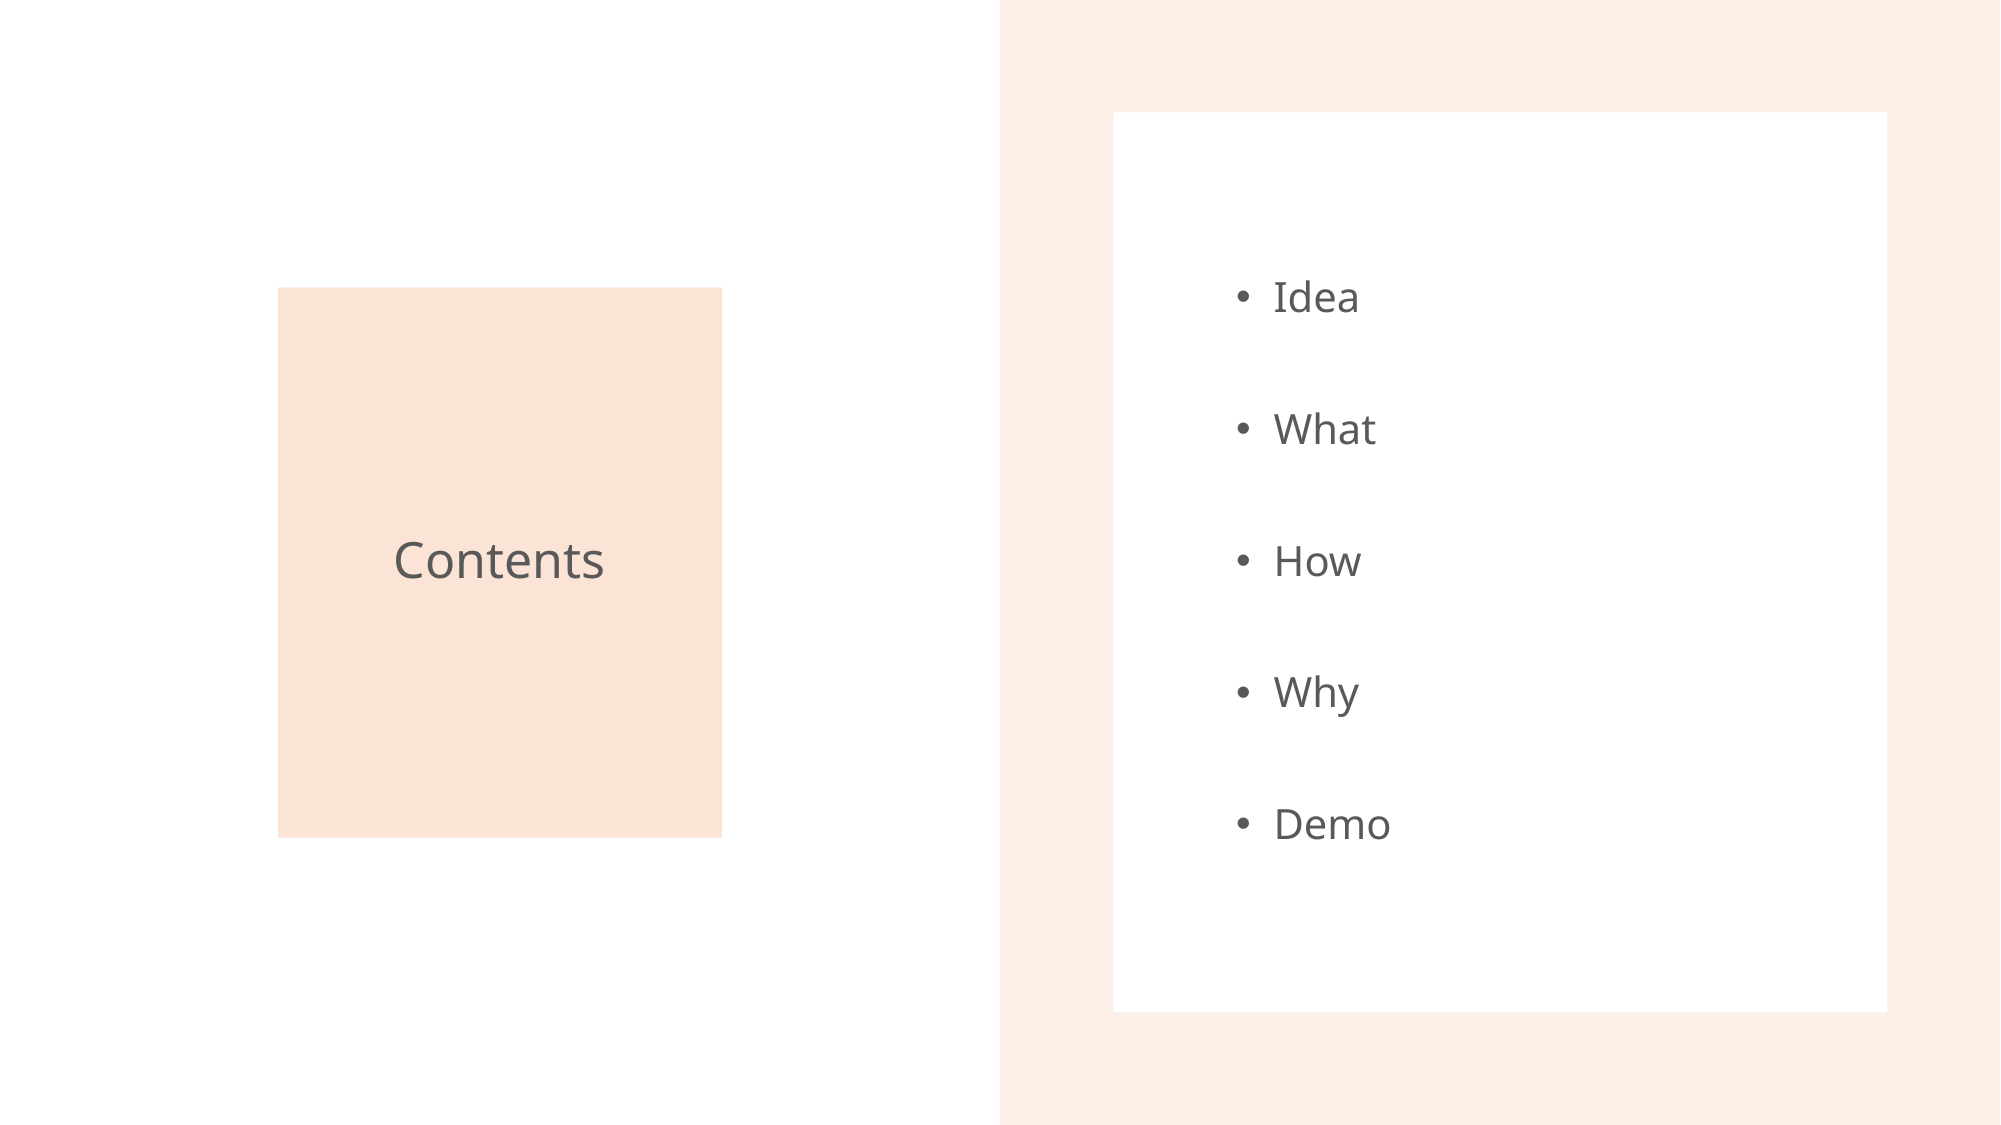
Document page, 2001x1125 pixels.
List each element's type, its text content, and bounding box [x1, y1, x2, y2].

text_box [1112, 111, 1889, 1014]
list Idea What How Why Demo [1221, 217, 1784, 908]
text_box [0, 0, 998, 1125]
text_box [277, 286, 723, 839]
text_box [998, 0, 2000, 1125]
title Contents [333, 344, 667, 781]
